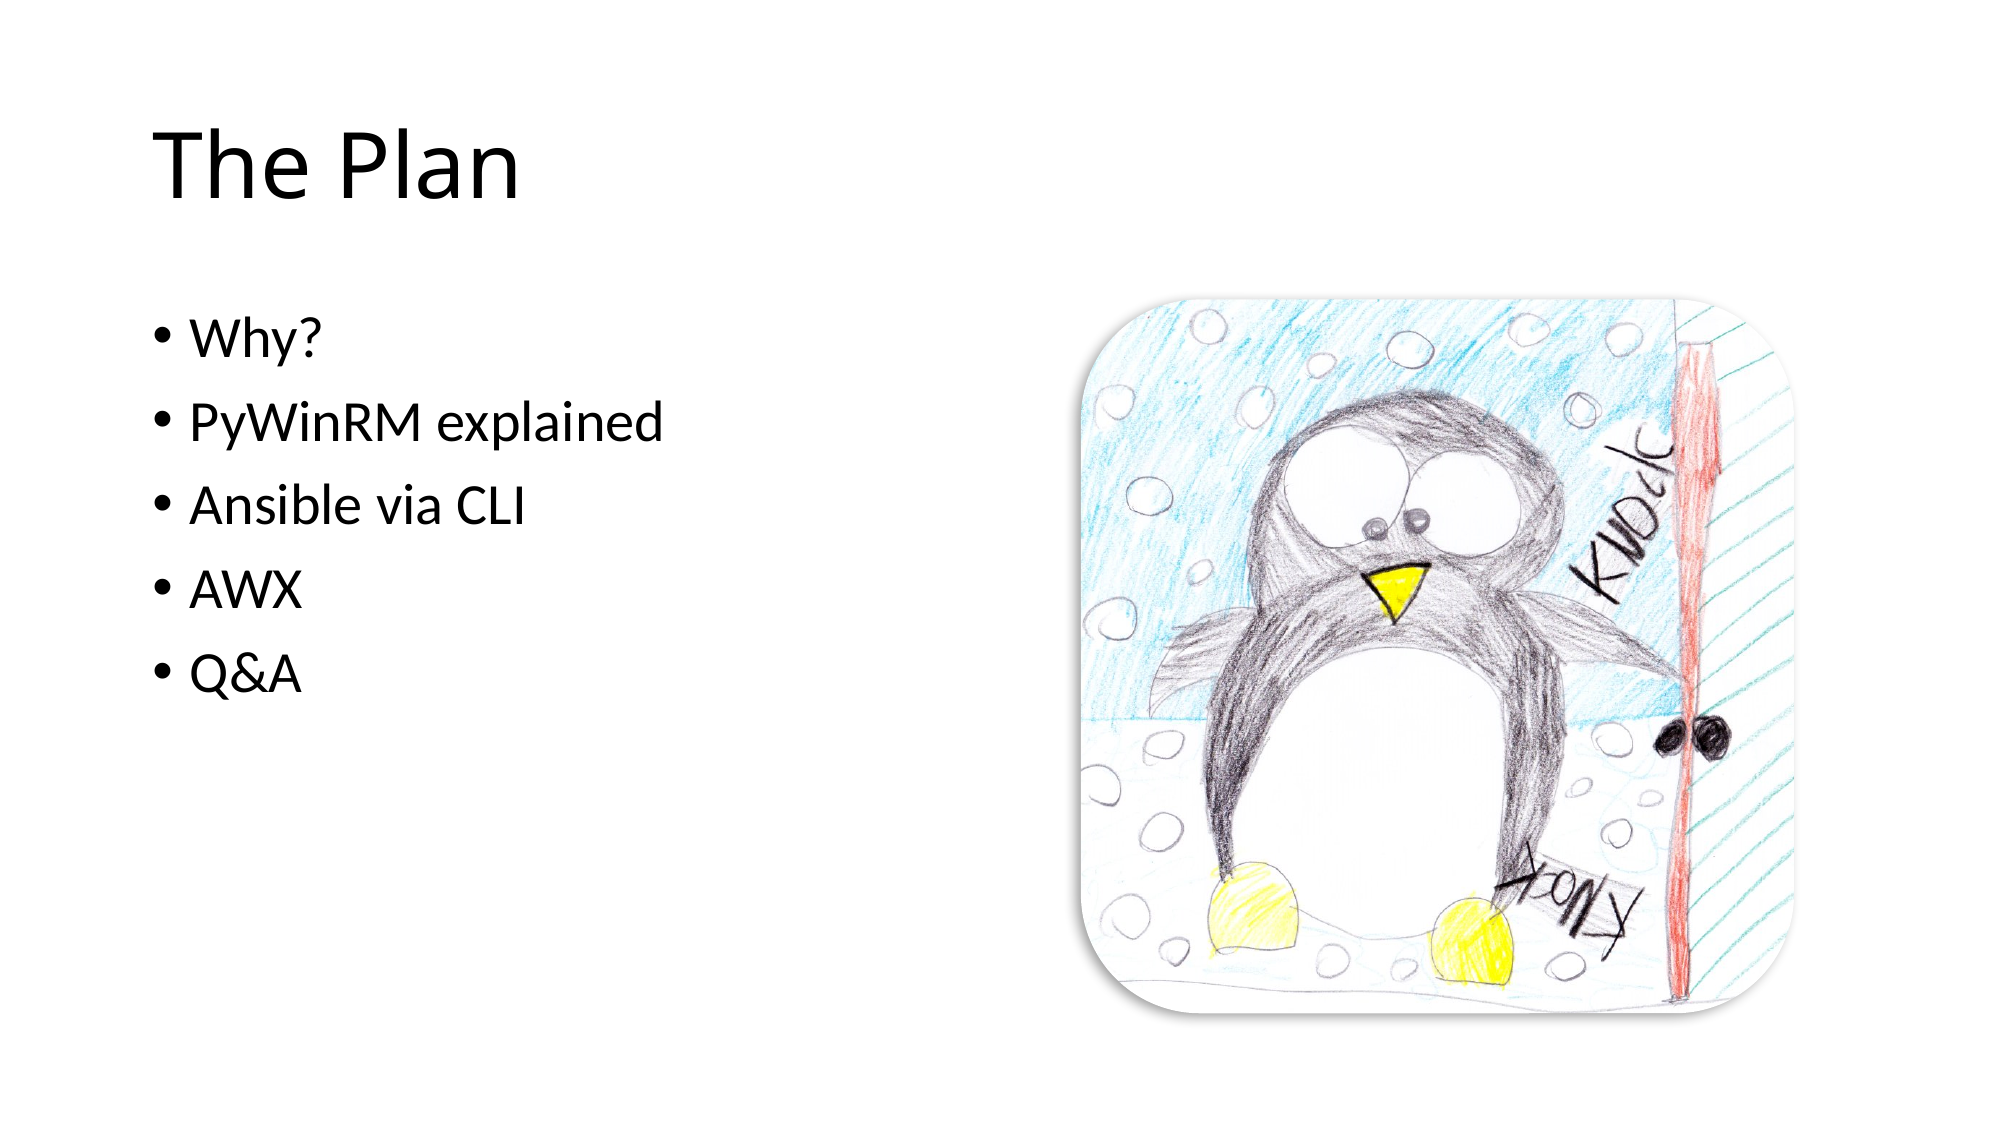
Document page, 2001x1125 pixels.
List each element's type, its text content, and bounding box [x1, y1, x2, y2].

list Why? PyWinRM explained Ansible via CLI AWX Q&A [137, 299, 988, 1014]
title The Plan [137, 59, 1863, 278]
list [1080, 299, 1795, 1014]
